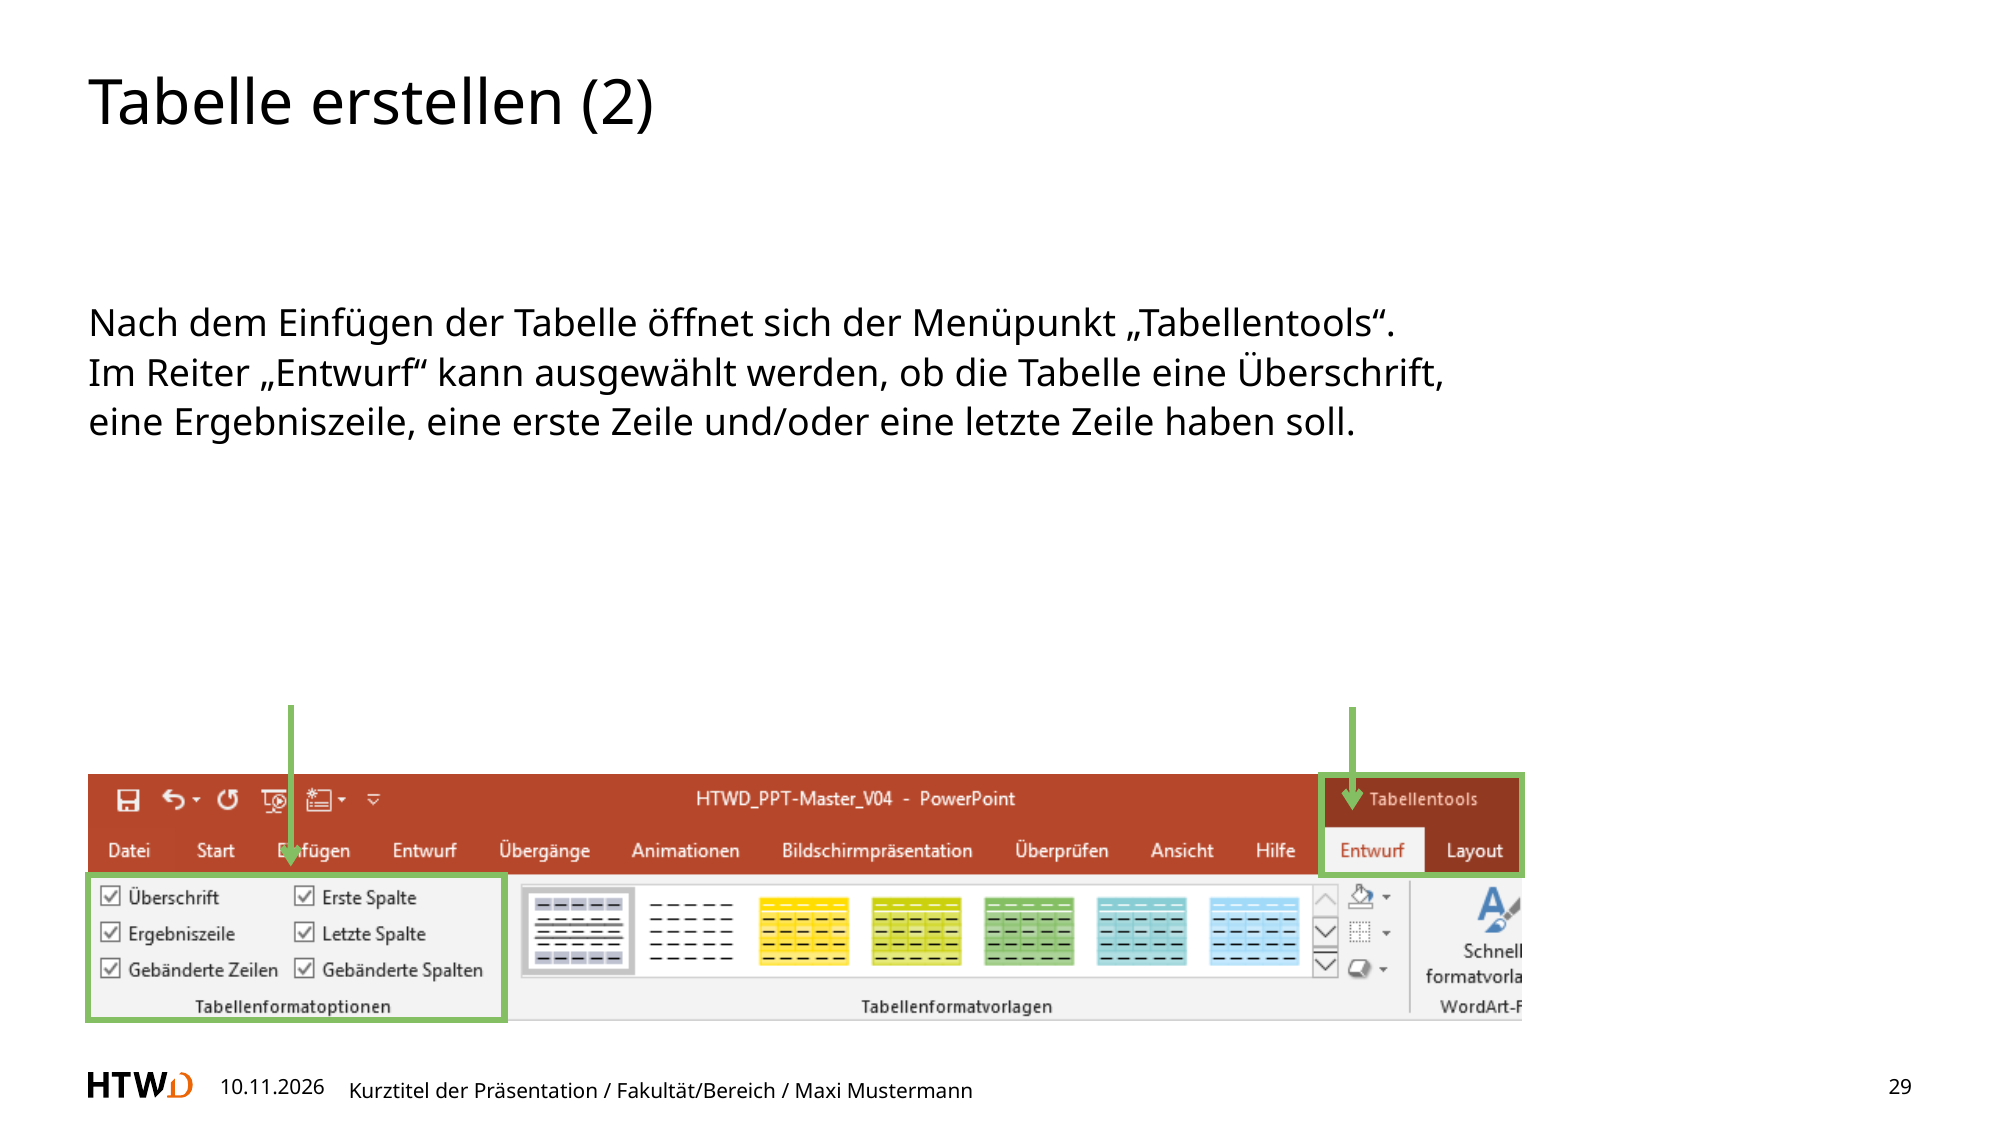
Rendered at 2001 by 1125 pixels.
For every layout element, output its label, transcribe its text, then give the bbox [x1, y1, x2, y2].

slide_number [210, 1072, 335, 1103]
list Nach dem Einfügen der Tabelle öffnet sich der Menüpunkt „Tabellentools“. Im Reiter „Entwurf“ kann ausgewählt werden, ob die Tabelle eine Überschrift, eine Ergebniszeile, eine erste Zeile und/oder eine letzte Zeile haben soll. [88, 294, 1455, 774]
picture [88, 774, 1522, 1021]
slide_number 29 [1823, 1072, 1913, 1103]
footer Kurztitel der Präsentation / Fakultät/Bereich / Maxi Mustermann [348, 1072, 1767, 1103]
title Tabelle erstellen (2) [88, 61, 1912, 210]
